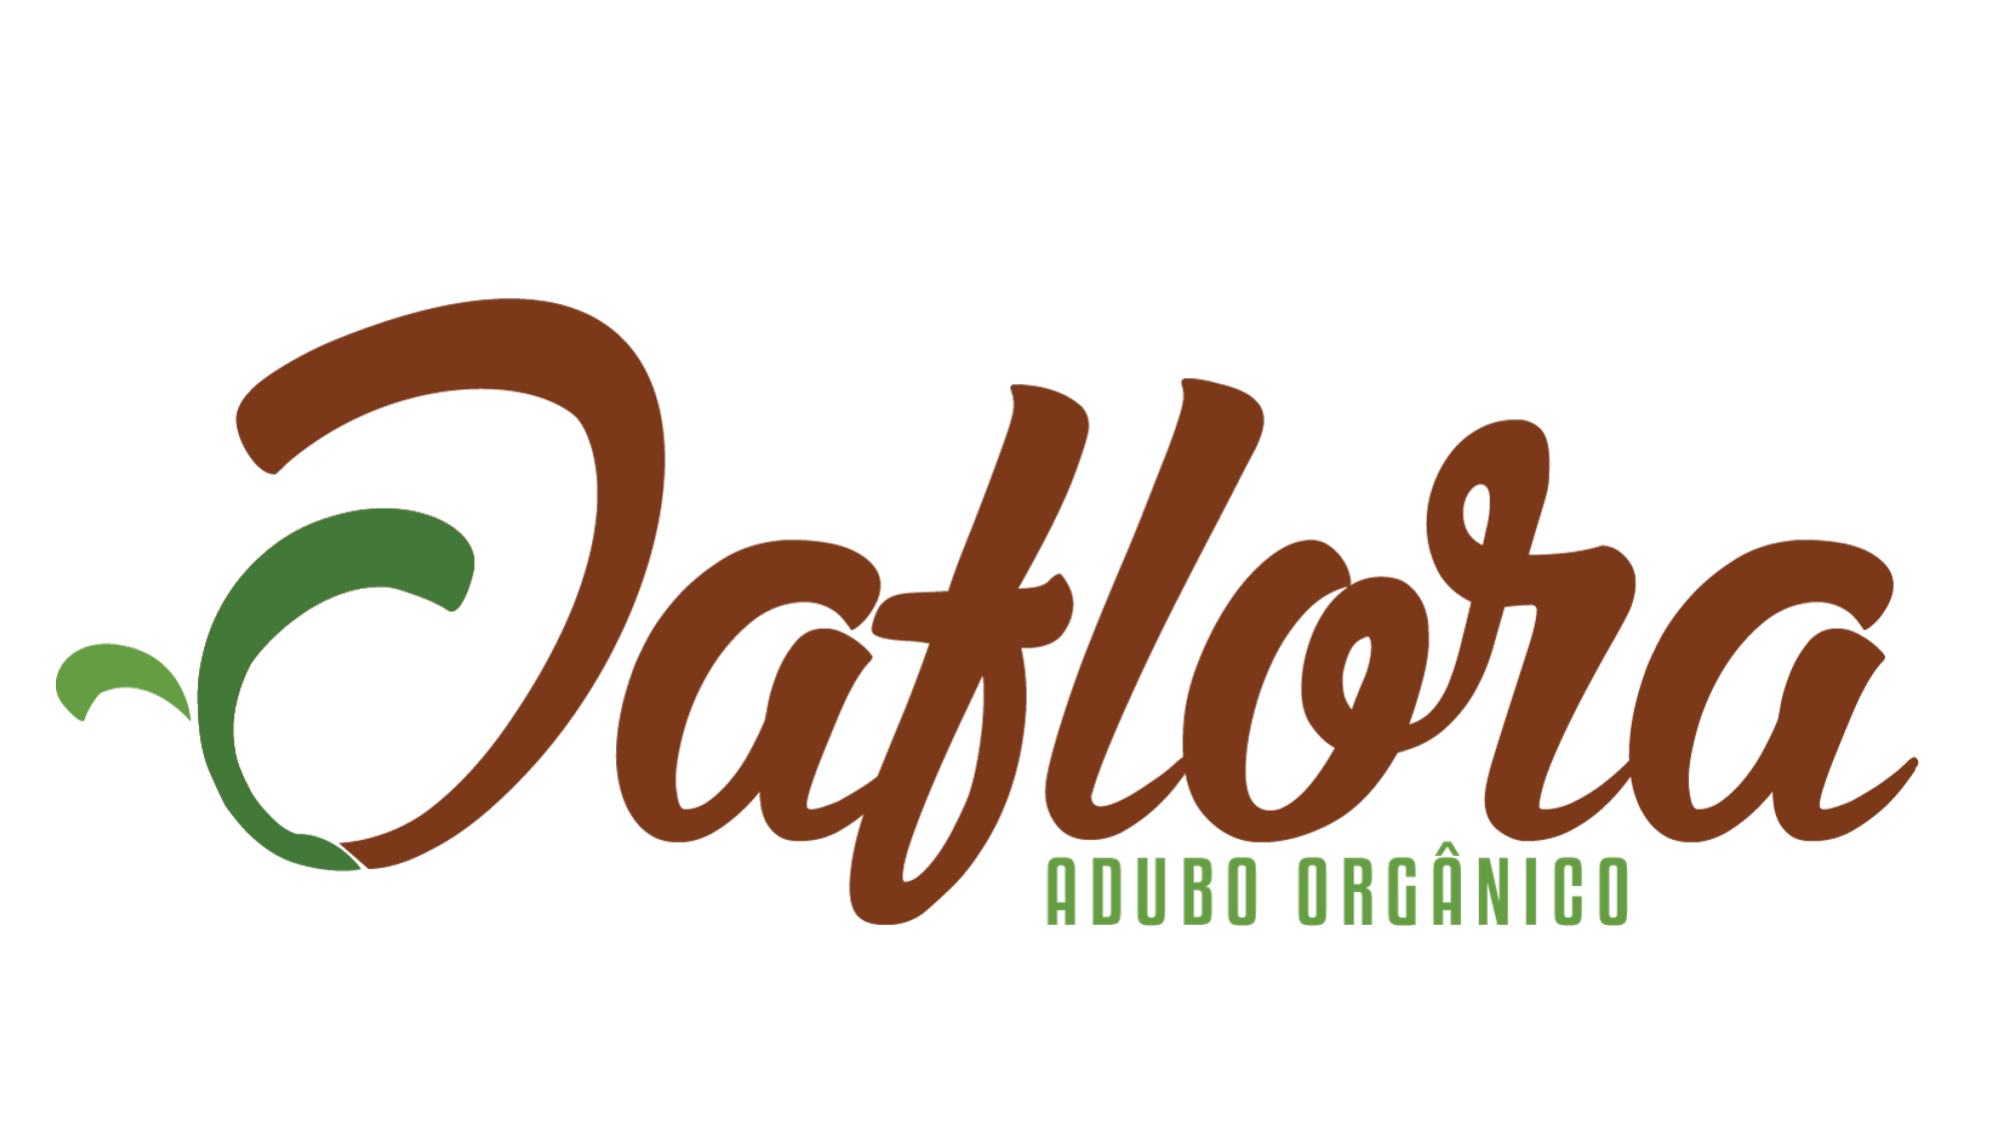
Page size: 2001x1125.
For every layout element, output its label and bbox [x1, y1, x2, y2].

picture [56, 75, 1944, 1049]
